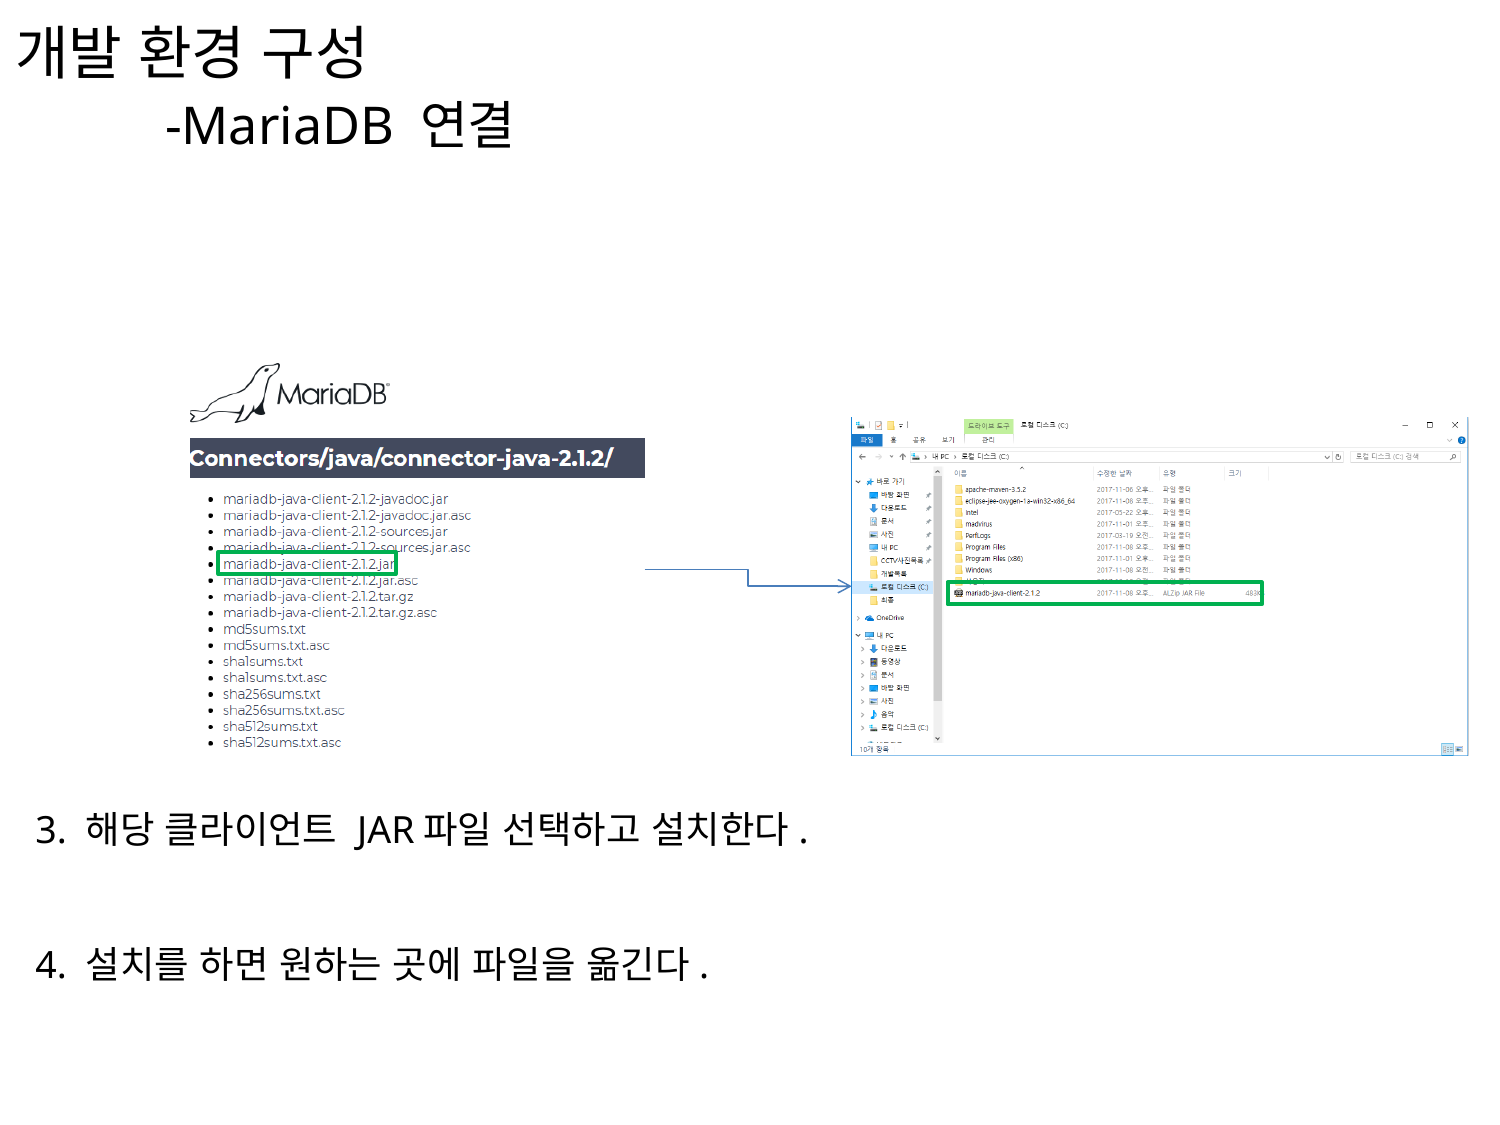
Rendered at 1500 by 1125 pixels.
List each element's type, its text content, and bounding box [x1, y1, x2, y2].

text_box 3. 해당 클라이언트 JAR파일 선택하고 설치한다. 4. 설치를 하면 원하는 곳에 파일을 옮긴다. [20, 798, 1448, 994]
text_box 개발 환경 구성 -MariaDB 연결 [0, 8, 1350, 197]
picture [851, 416, 1469, 756]
picture [190, 356, 645, 783]
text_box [644, 569, 853, 587]
